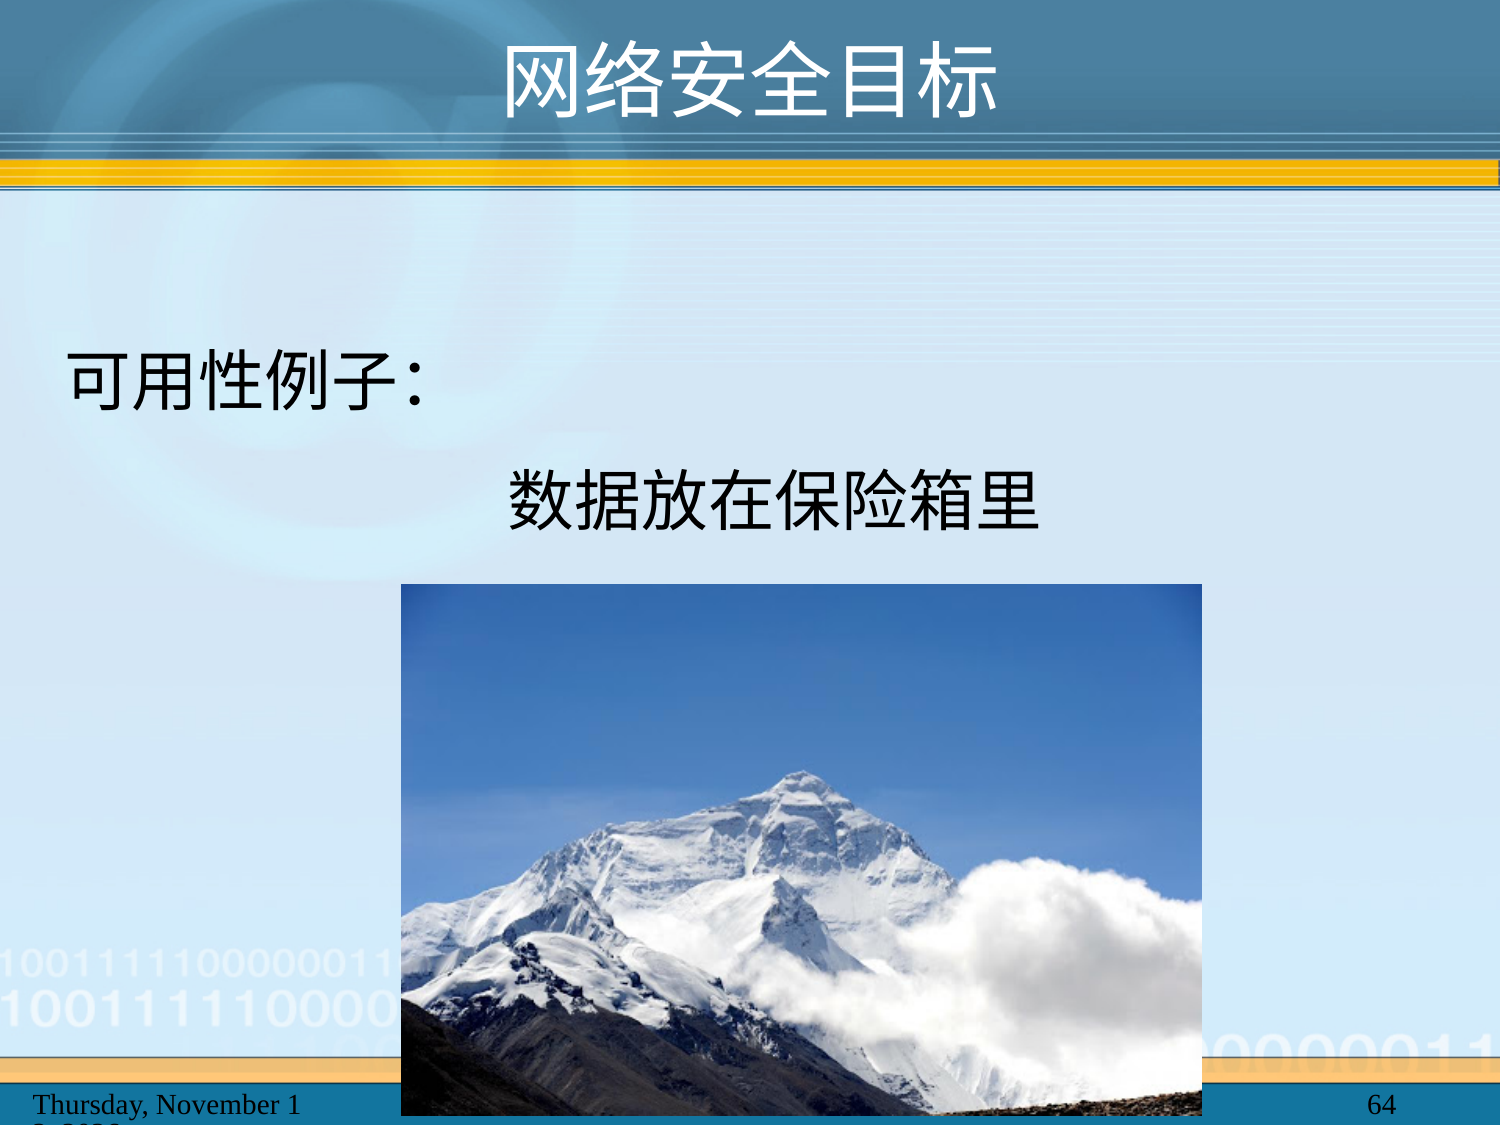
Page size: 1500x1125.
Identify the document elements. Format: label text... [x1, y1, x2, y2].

text_box 可用性例子： 数据放在保险箱里 [49, 211, 1500, 667]
slide_number 64 [1195, 1078, 1412, 1125]
picture [0, 0, 1500, 1125]
title 网络安全目标 [100, 0, 1400, 161]
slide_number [17, 1078, 331, 1125]
